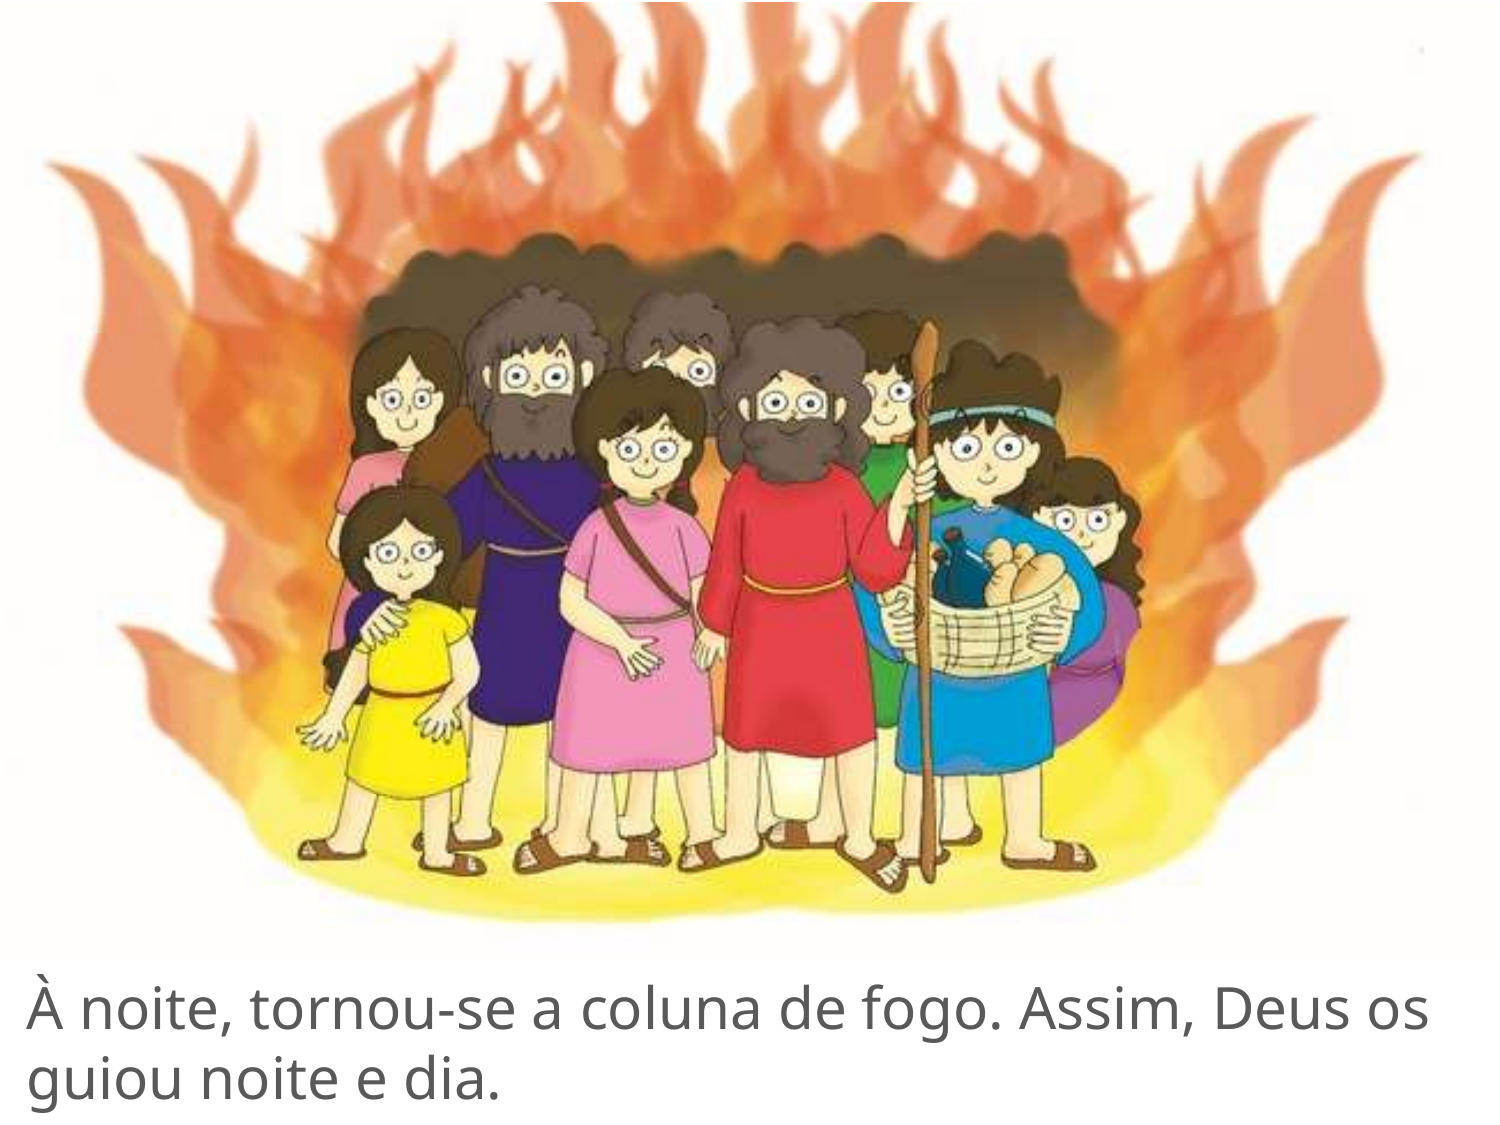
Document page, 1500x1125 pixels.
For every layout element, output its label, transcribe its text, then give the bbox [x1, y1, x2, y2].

picture [0, 2, 1498, 959]
text_box À noite, tornou-se a coluna de fogo. Assim, Deus os guiou noite e dia. [11, 964, 1498, 1119]
